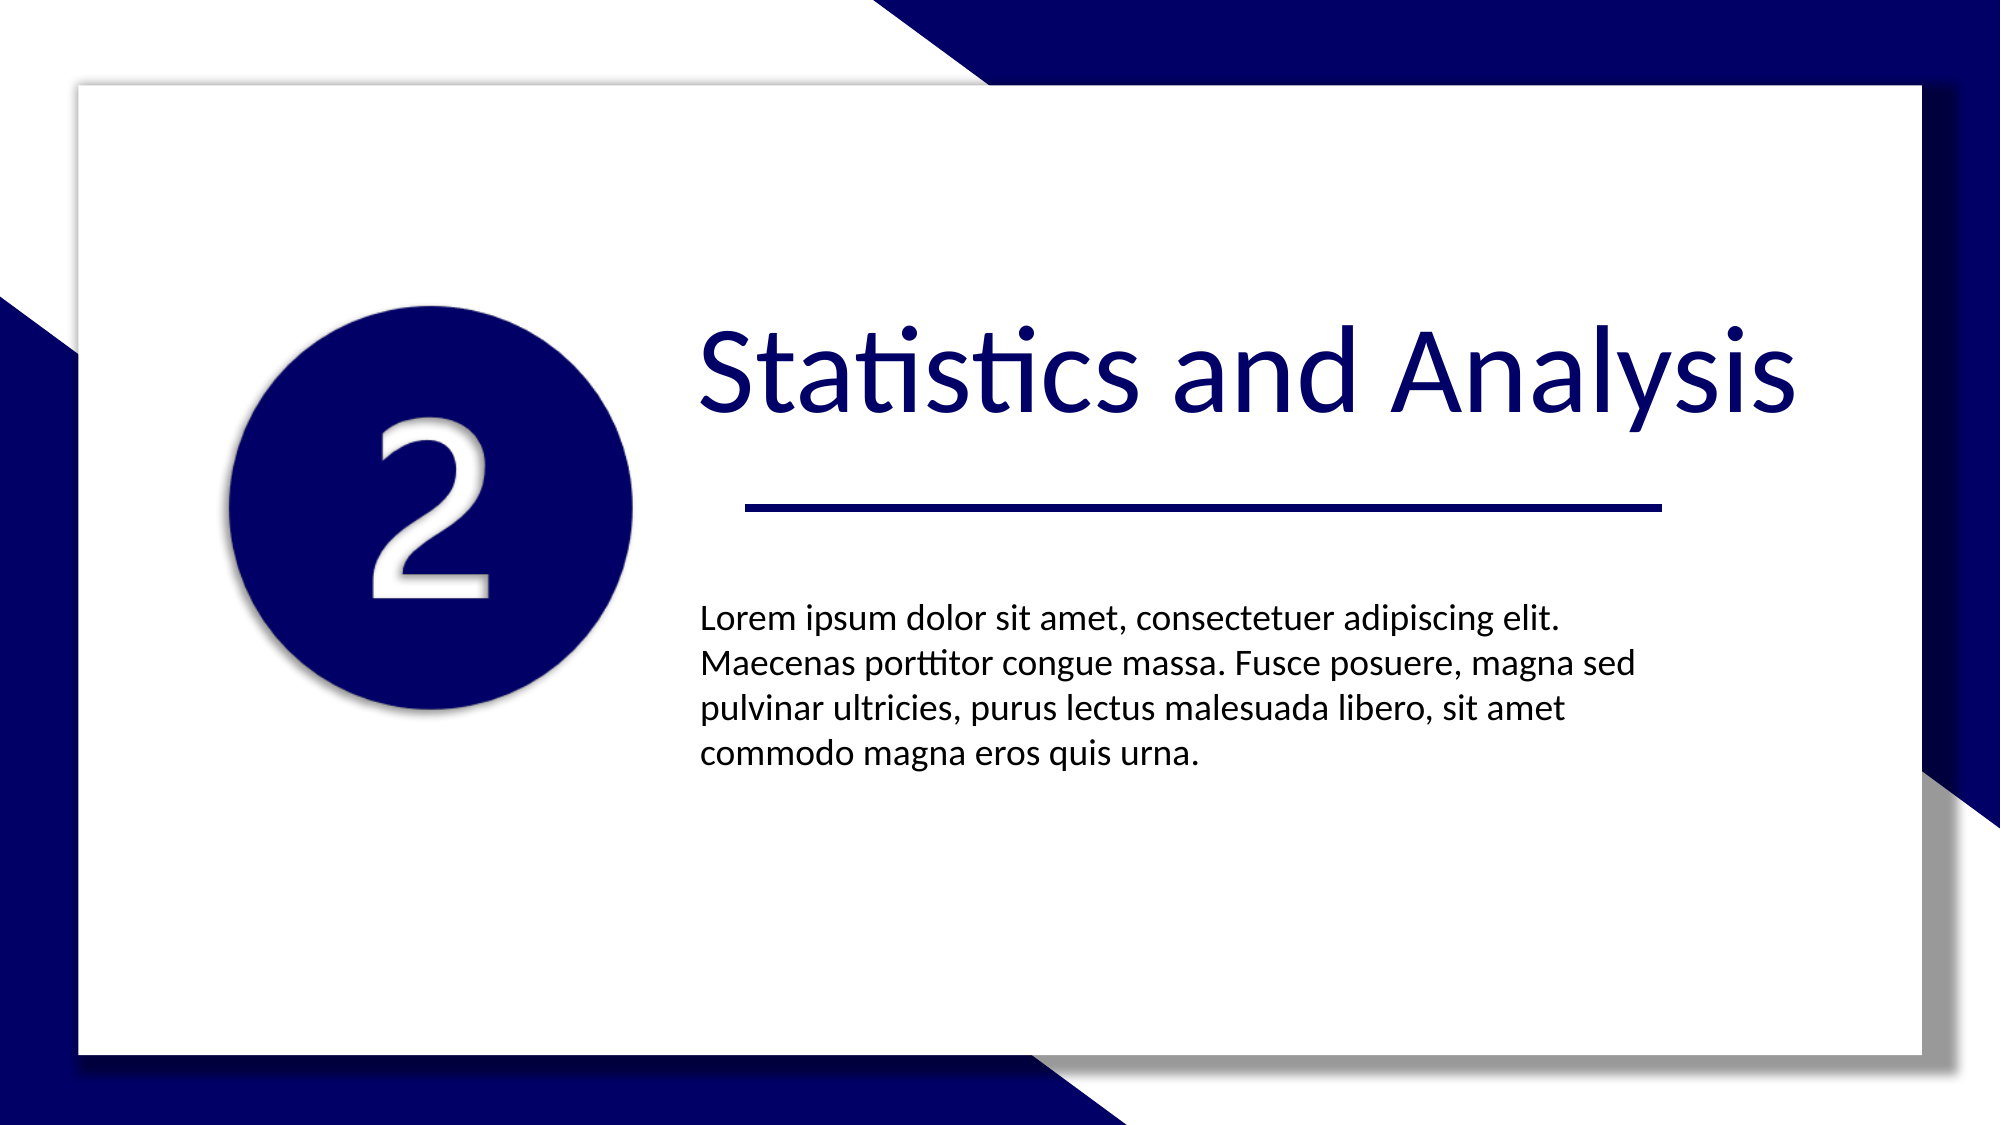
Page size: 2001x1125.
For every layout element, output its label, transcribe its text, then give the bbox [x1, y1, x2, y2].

picture [176, 253, 686, 763]
text_box Lorem ipsum dolor sit amet, consectetuer adipiscing elit. Maecenas porttitor congue massa. Fusce posuere, magna sed pulvinar ultricies, purus lectus malesuada libero, sit amet commodo magna eros quis urna. [685, 585, 1731, 825]
text_box [0, 295, 1129, 1125]
text_box [77, 84, 1923, 1056]
text_box Statistics and Analysis [686, 280, 1824, 446]
text_box [871, 0, 2000, 830]
